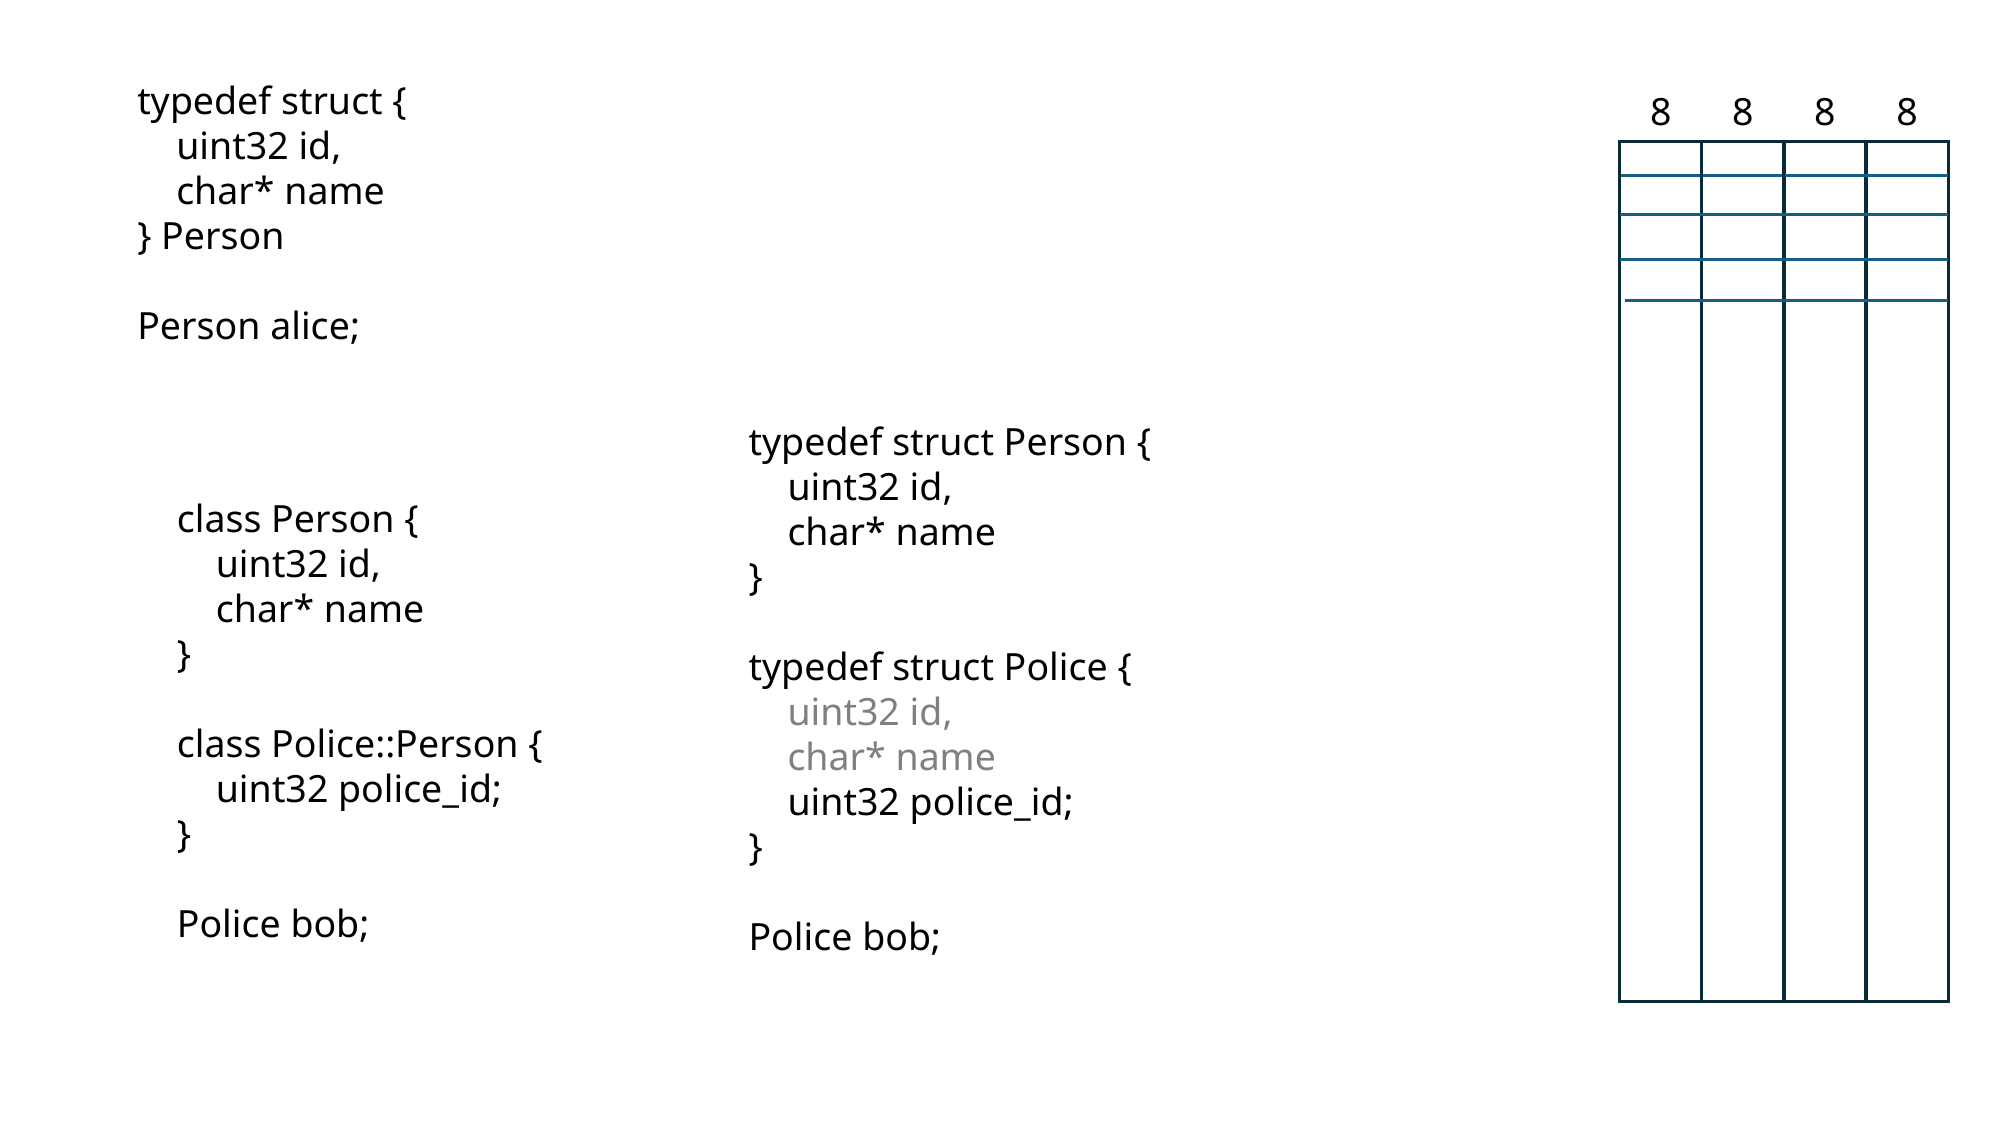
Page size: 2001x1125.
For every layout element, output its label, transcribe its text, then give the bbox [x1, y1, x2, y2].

text_box [1785, 302, 1868, 1003]
text_box [1785, 216, 1868, 258]
text_box typedef struct Person { uint32 id, char* name } typedef struct Police { uint32 id, char* name uint32 police_id; } Police bob; [733, 410, 1167, 966]
text_box [1618, 140, 1703, 1003]
text_box [1703, 261, 1785, 299]
text_box 8 [1881, 80, 1933, 141]
text_box [1703, 177, 1785, 213]
text_box typedef struct { uint32 id, char* name } Person Person alice; [122, 69, 422, 355]
text_box 8 [1717, 80, 1769, 141]
text_box [1703, 302, 1785, 1003]
text_box [1785, 140, 1868, 174]
text_box [1868, 140, 1950, 1003]
text_box [1785, 177, 1868, 213]
text_box 8 [1635, 80, 1687, 141]
text_box 8 [1799, 80, 1851, 141]
text_box [1703, 140, 1785, 175]
text_box class Person { uint32 id, char* name } class Police::Person { uint32 police_id; } Police bob; [162, 487, 558, 953]
text_box [1785, 261, 1868, 299]
text_box [1703, 216, 1785, 258]
